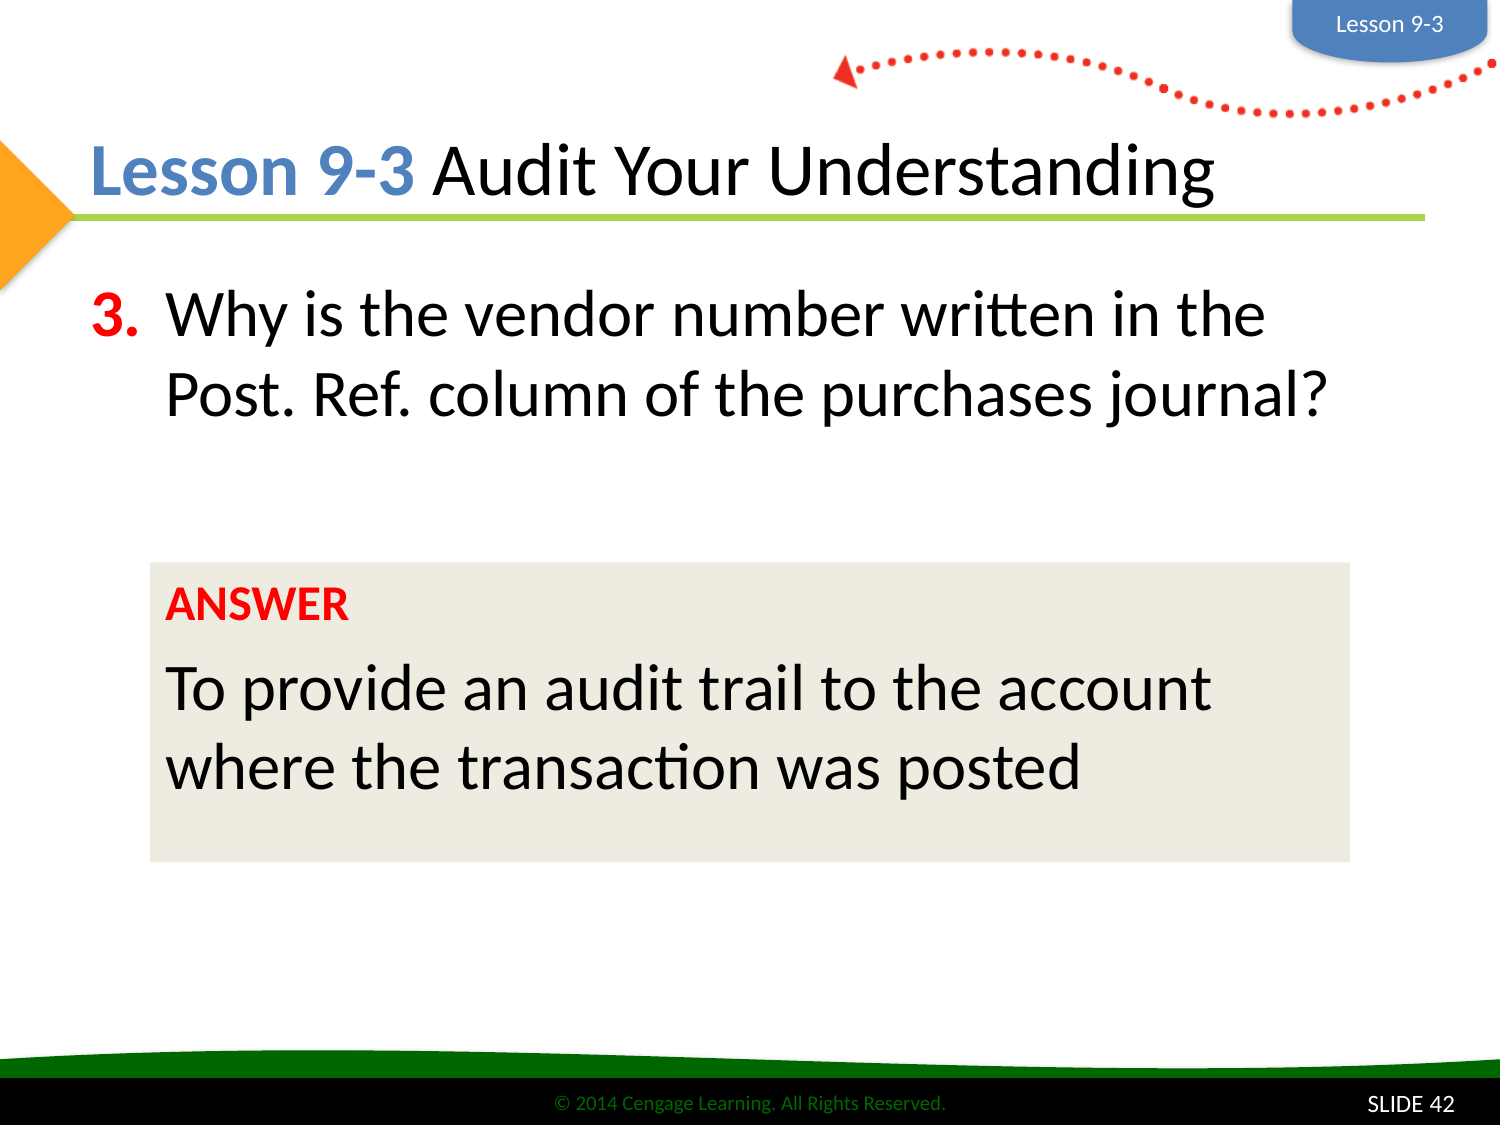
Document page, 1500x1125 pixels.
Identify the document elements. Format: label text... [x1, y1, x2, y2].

picture [827, 37, 1500, 126]
slide_number SLIDE 42 [1170, 1080, 1470, 1125]
title Lesson 9-3 Audit Your Understanding [75, 29, 1350, 218]
text_box [0, 138, 78, 293]
list 3. Why is the vendor number written in the Post. Ref. column of the purchases journal? [75, 262, 1425, 1005]
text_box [1292, 0, 1488, 63]
text_box ANSWER To provide an audit trail to the account where the transaction was posted [149, 562, 1350, 863]
